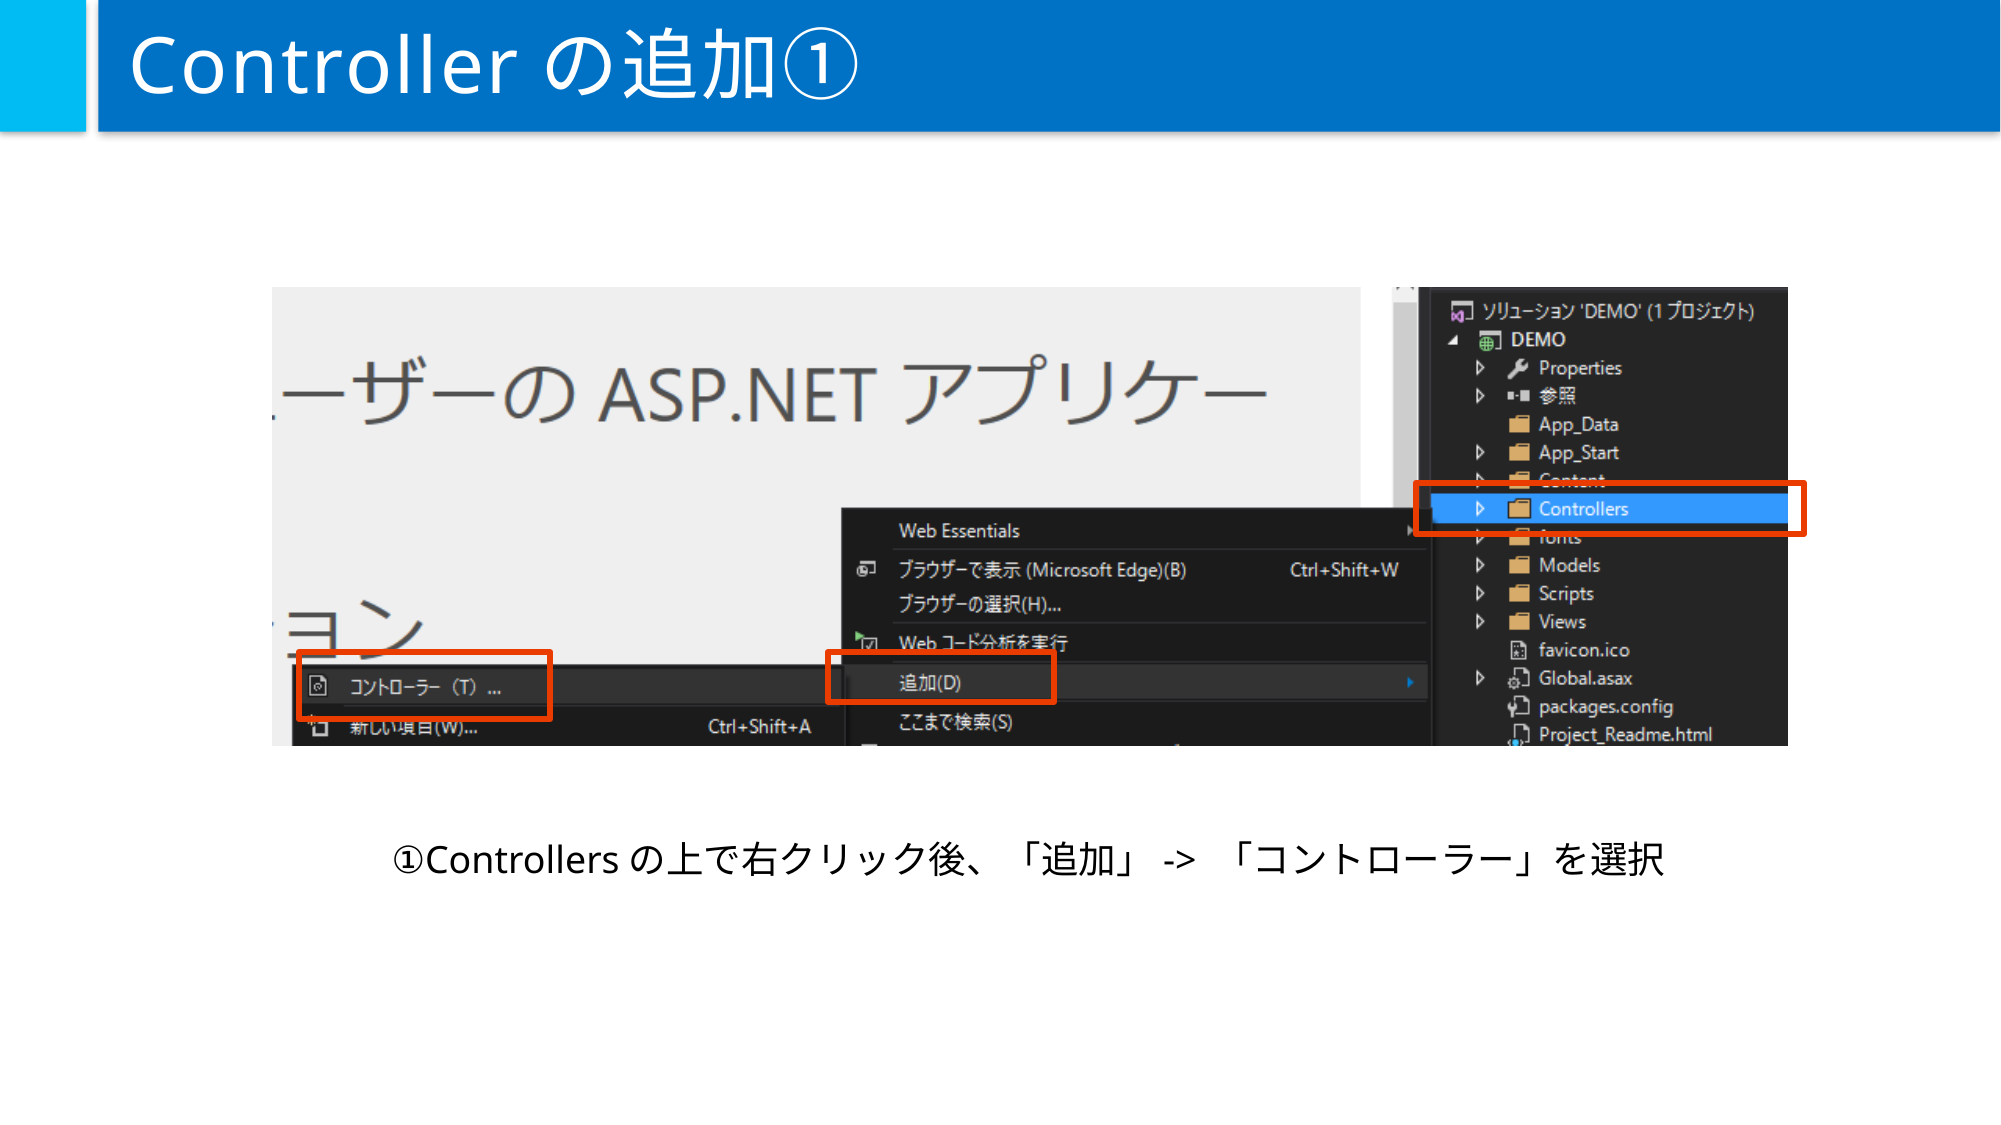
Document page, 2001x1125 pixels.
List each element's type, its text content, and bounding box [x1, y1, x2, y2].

text_box ①Controllersの上で右クリック後、「追加」-> 「コントローラー」を選択 [322, 815, 1734, 902]
title Controllerの追加① [98, 0, 2000, 132]
text_box [1793, 481, 1806, 536]
picture [272, 287, 1788, 746]
